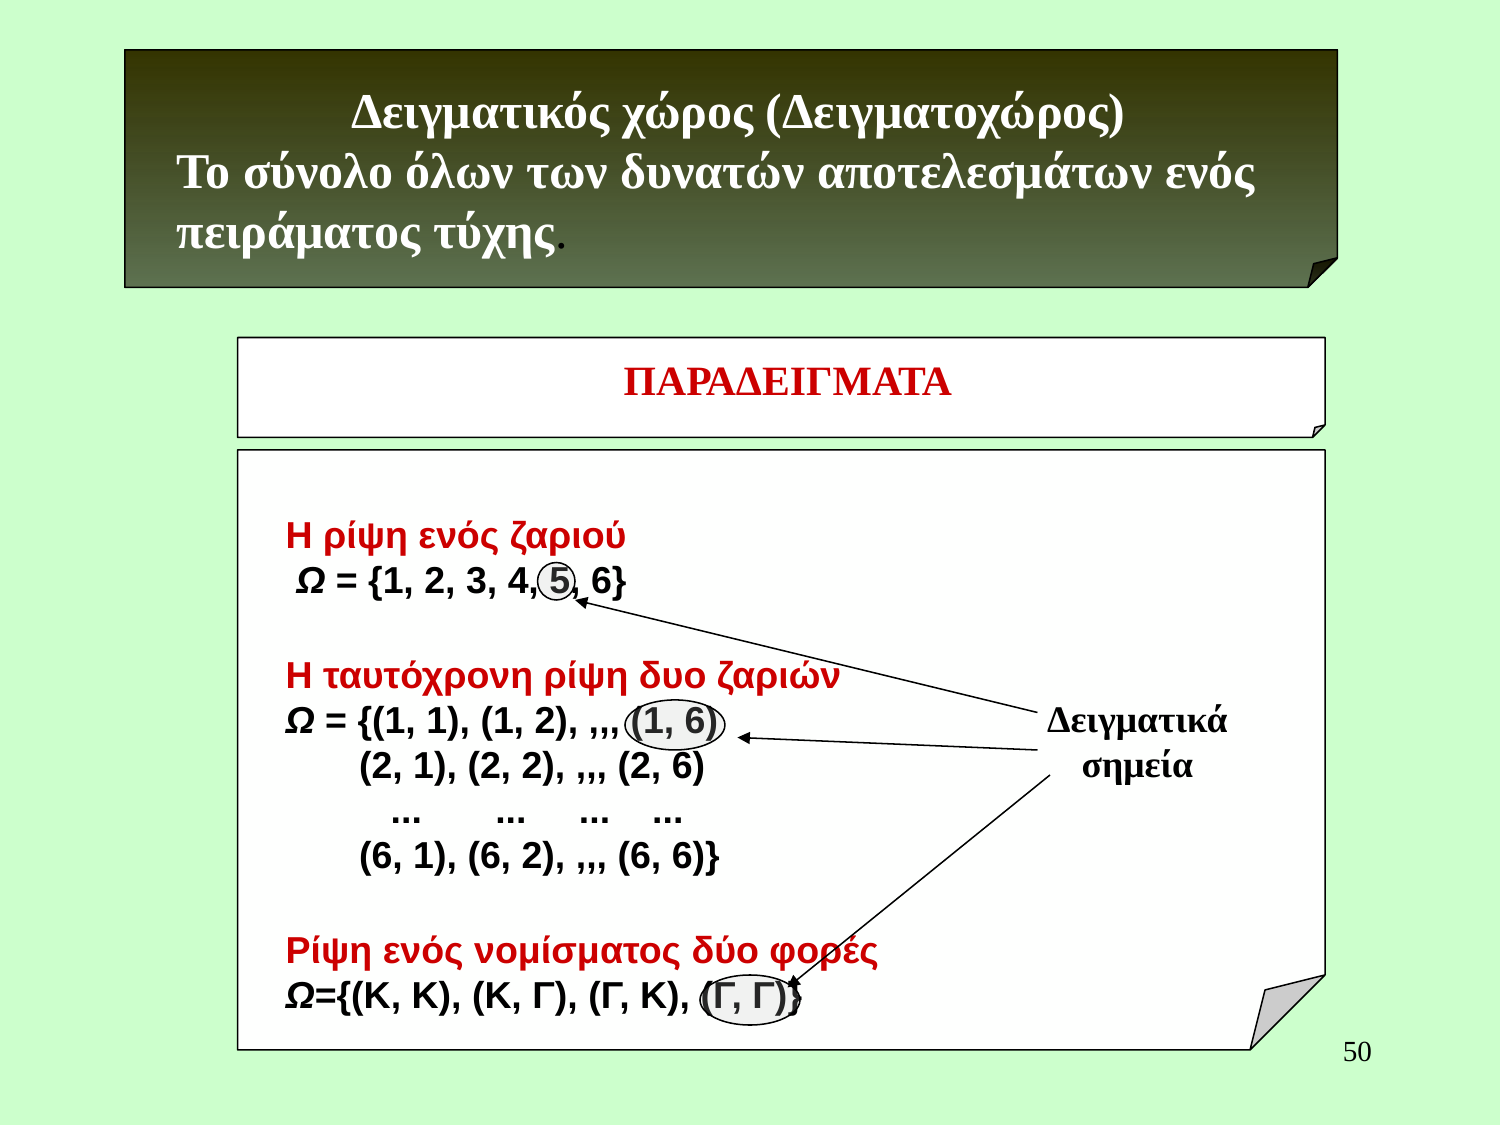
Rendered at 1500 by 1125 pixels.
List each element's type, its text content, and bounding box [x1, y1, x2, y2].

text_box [124, 49, 1338, 288]
slide_number 50 [1074, 1025, 1388, 1100]
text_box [237, 337, 1325, 438]
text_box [237, 449, 1325, 1050]
